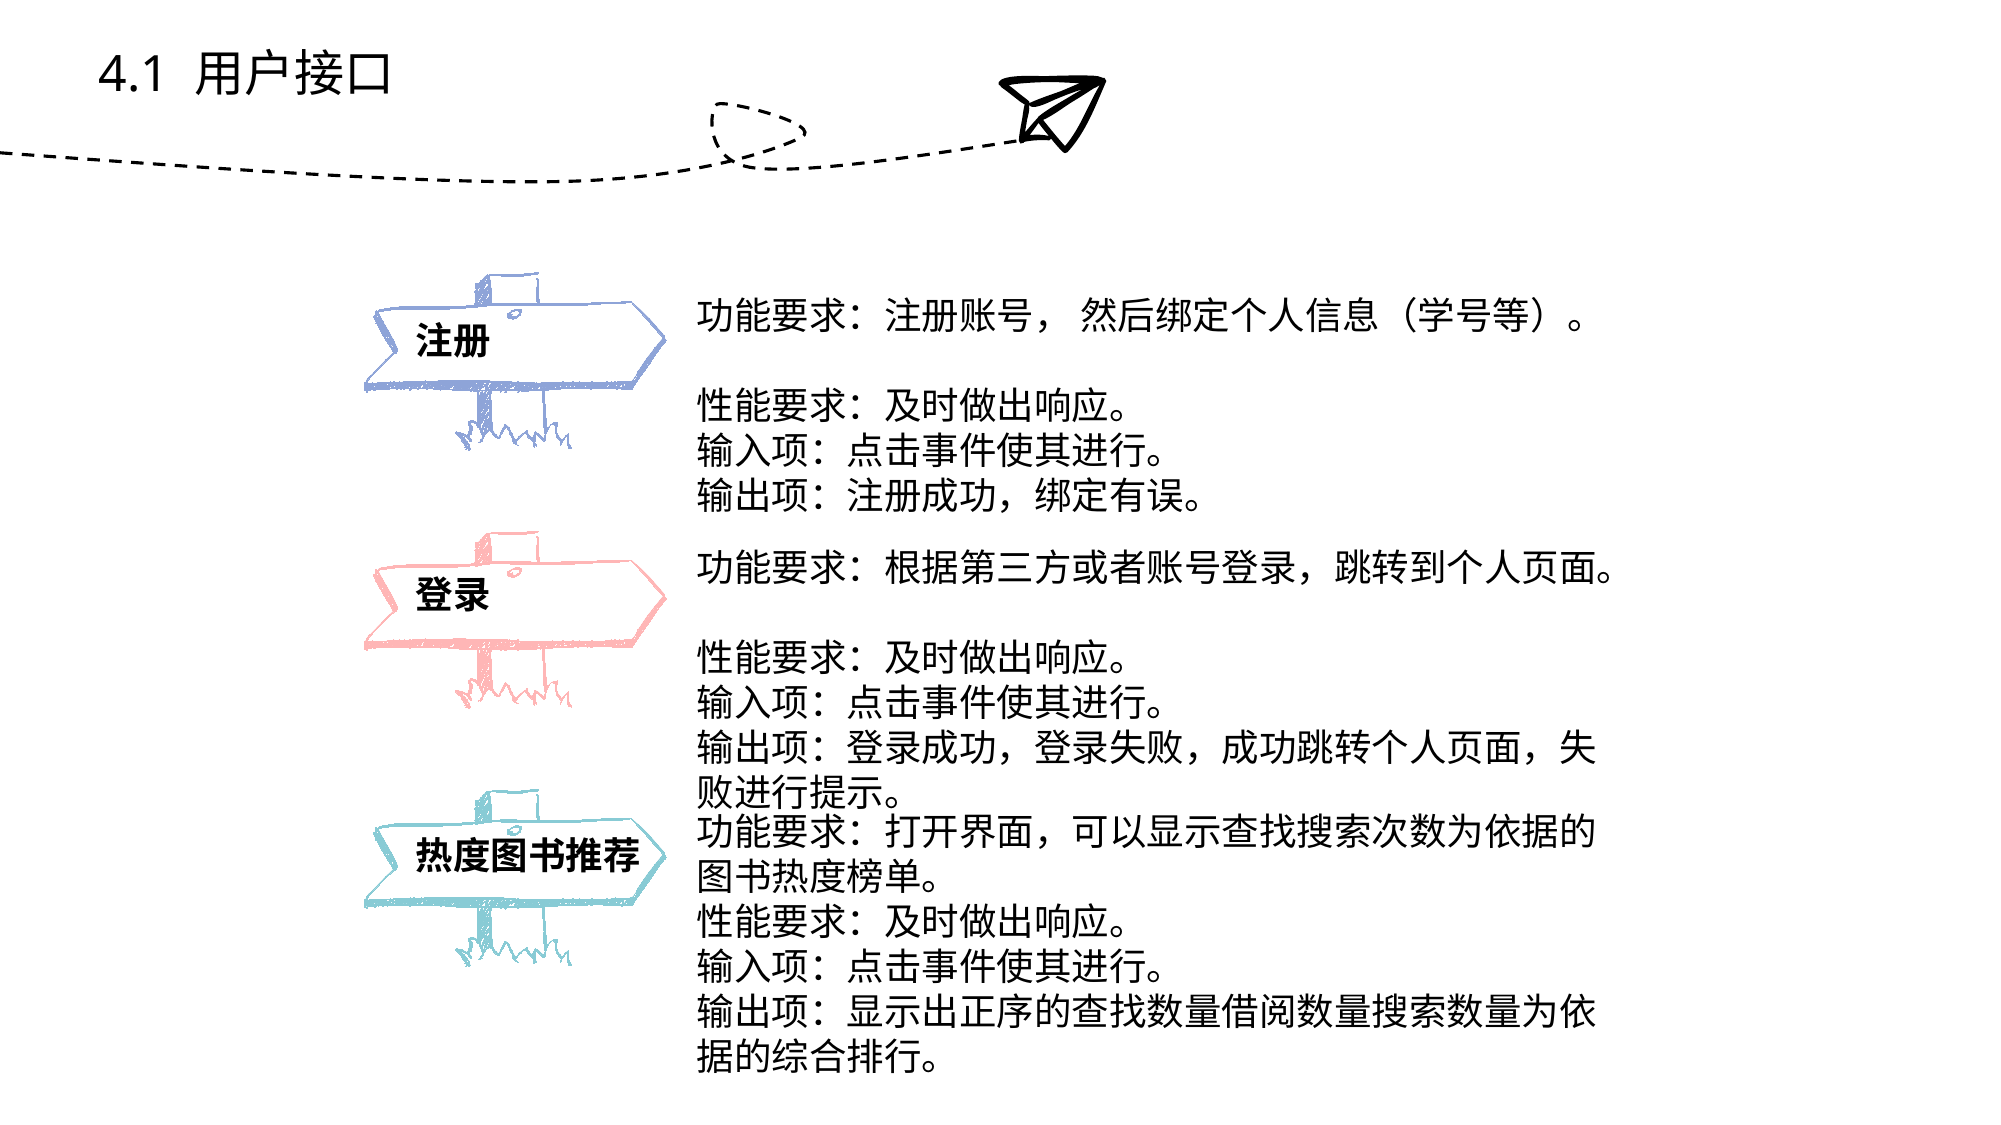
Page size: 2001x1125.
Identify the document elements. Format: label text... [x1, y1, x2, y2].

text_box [0, 33, 1103, 182]
text_box 功能要求：打开界面，可以显示查找搜索次数为依据的图书热度榜单。 性能要求：及时做出响应。 输入项：点击事件使其进行。 输出项：显示出正序的查找数量借阅数量搜索数量为依据的综合排行。 [681, 800, 1615, 1085]
text_box 功能要求：注册账号， 然后绑定个人信息（学号等）。 性能要求：及时做出响应。 输入项：点击事件使其进行。 输出项：注册成功，绑定有误。 [681, 284, 1615, 524]
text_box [364, 272, 680, 451]
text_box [364, 530, 680, 709]
text_box 功能要求：根据第三方或者账号登录，跳转到个人页面。 性能要求：及时做出响应。 输入项：点击事件使其进行。 输出项：登录成功，登录失败，成功跳转个人页面，失败进行提示。 [681, 536, 1615, 800]
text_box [364, 789, 680, 967]
